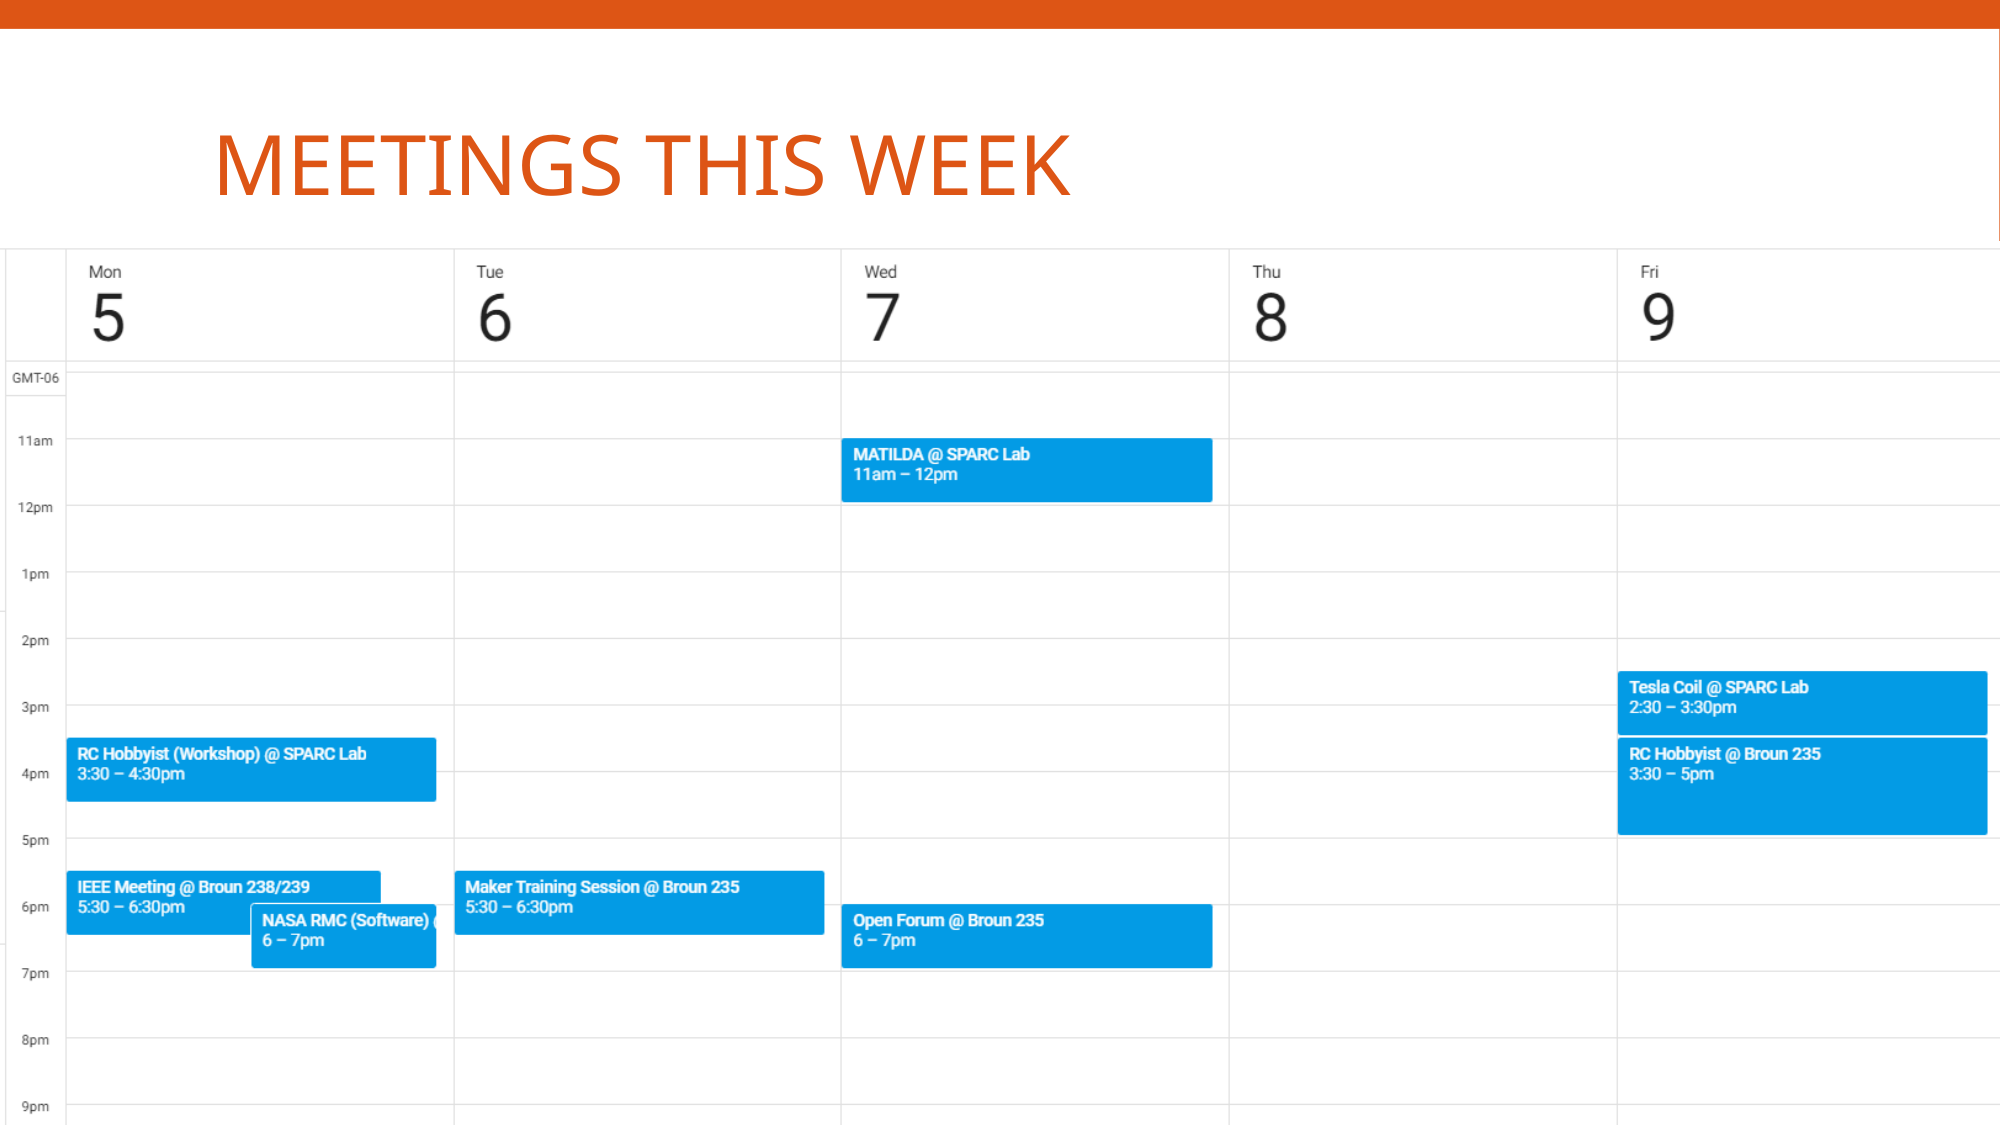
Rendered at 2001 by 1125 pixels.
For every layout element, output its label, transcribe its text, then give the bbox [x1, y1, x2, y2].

picture [0, 240, 2000, 1125]
title Meetings this Week [197, 46, 1803, 236]
